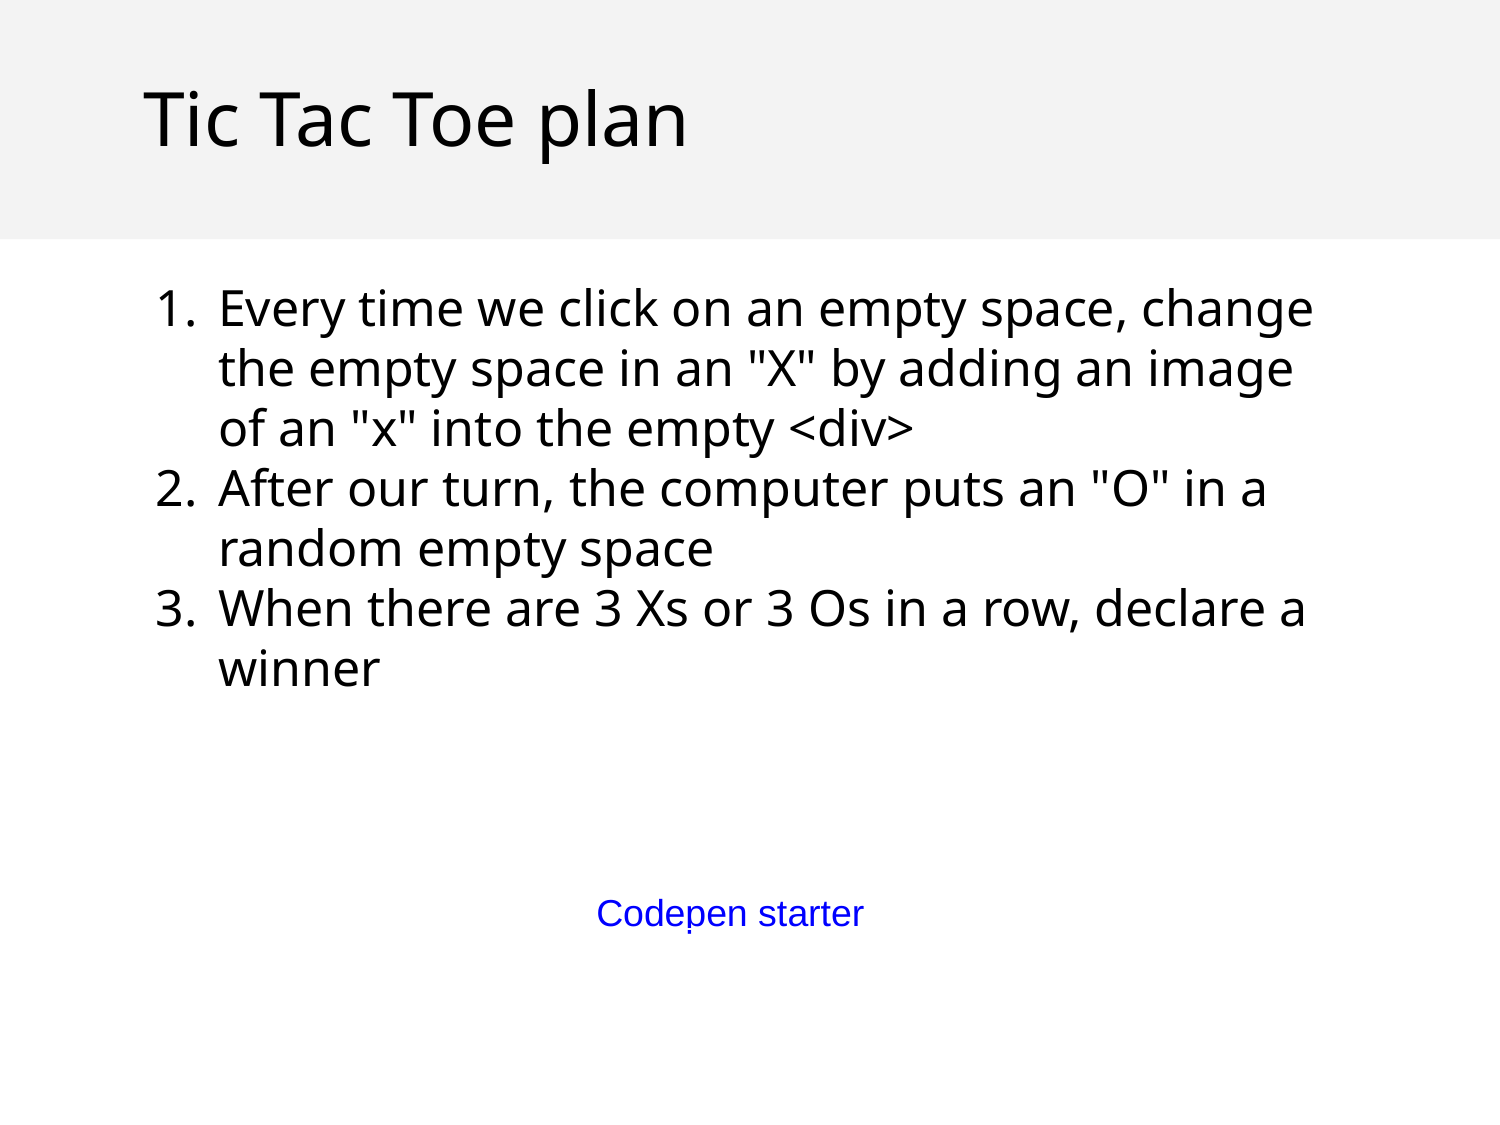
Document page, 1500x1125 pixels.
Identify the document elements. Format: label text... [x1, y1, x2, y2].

text_box Every time we click on an empty space, change the empty space in an "X" by adding an image of an "x" into the empty <div> After our turn, the computer puts an "O" in a random empty space When there are 3 Xs or 3 Os in a row, declare a winner [128, 261, 1333, 642]
text_box Codepen starter [319, 665, 1141, 1125]
text_box Tic Tac Toe plan [128, 56, 1372, 183]
